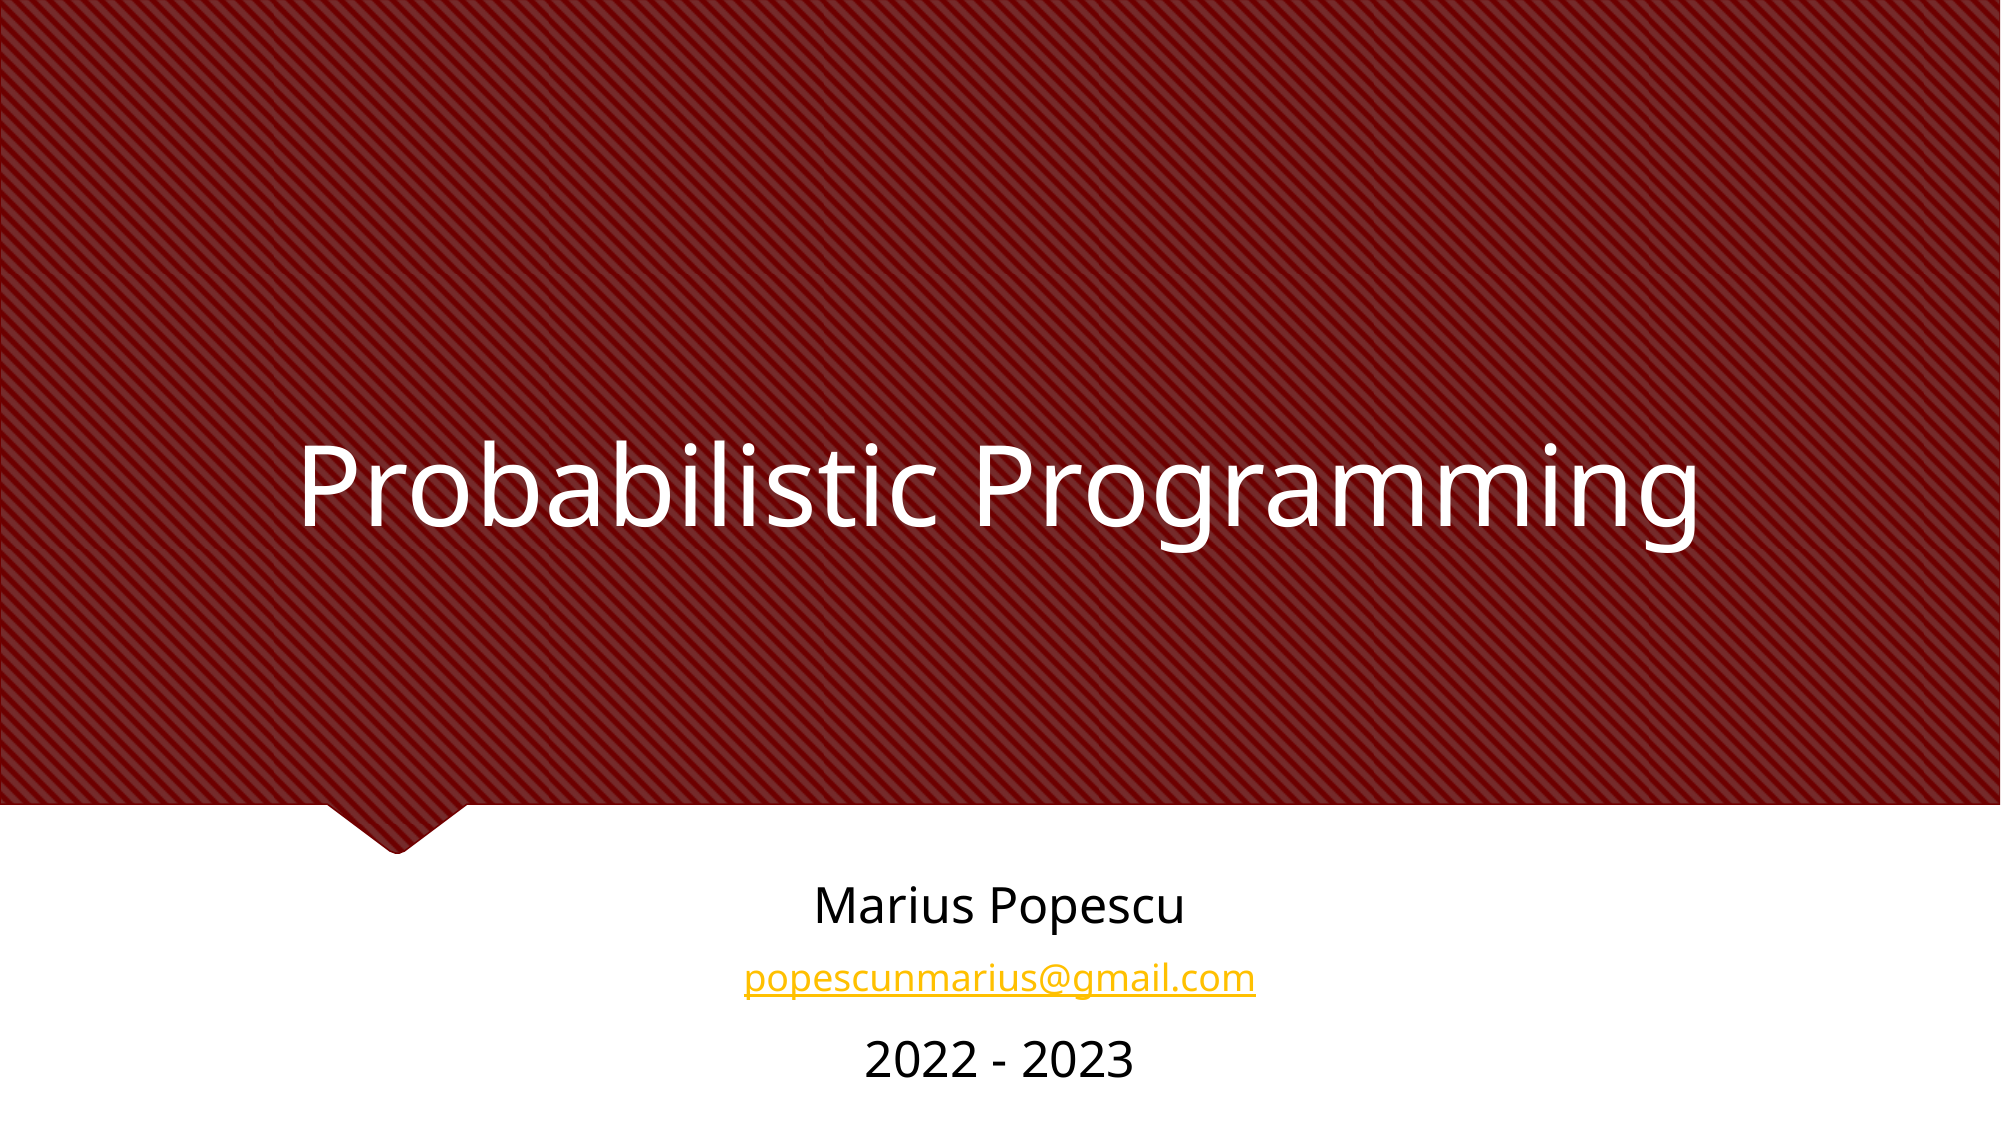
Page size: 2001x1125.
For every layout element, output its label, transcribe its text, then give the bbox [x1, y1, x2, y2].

subtitle Marius Popescu popescunmarius@gmail.com 2022 - 2023 [132, 866, 1868, 1096]
title Probabilistic Programming [132, 237, 1868, 726]
